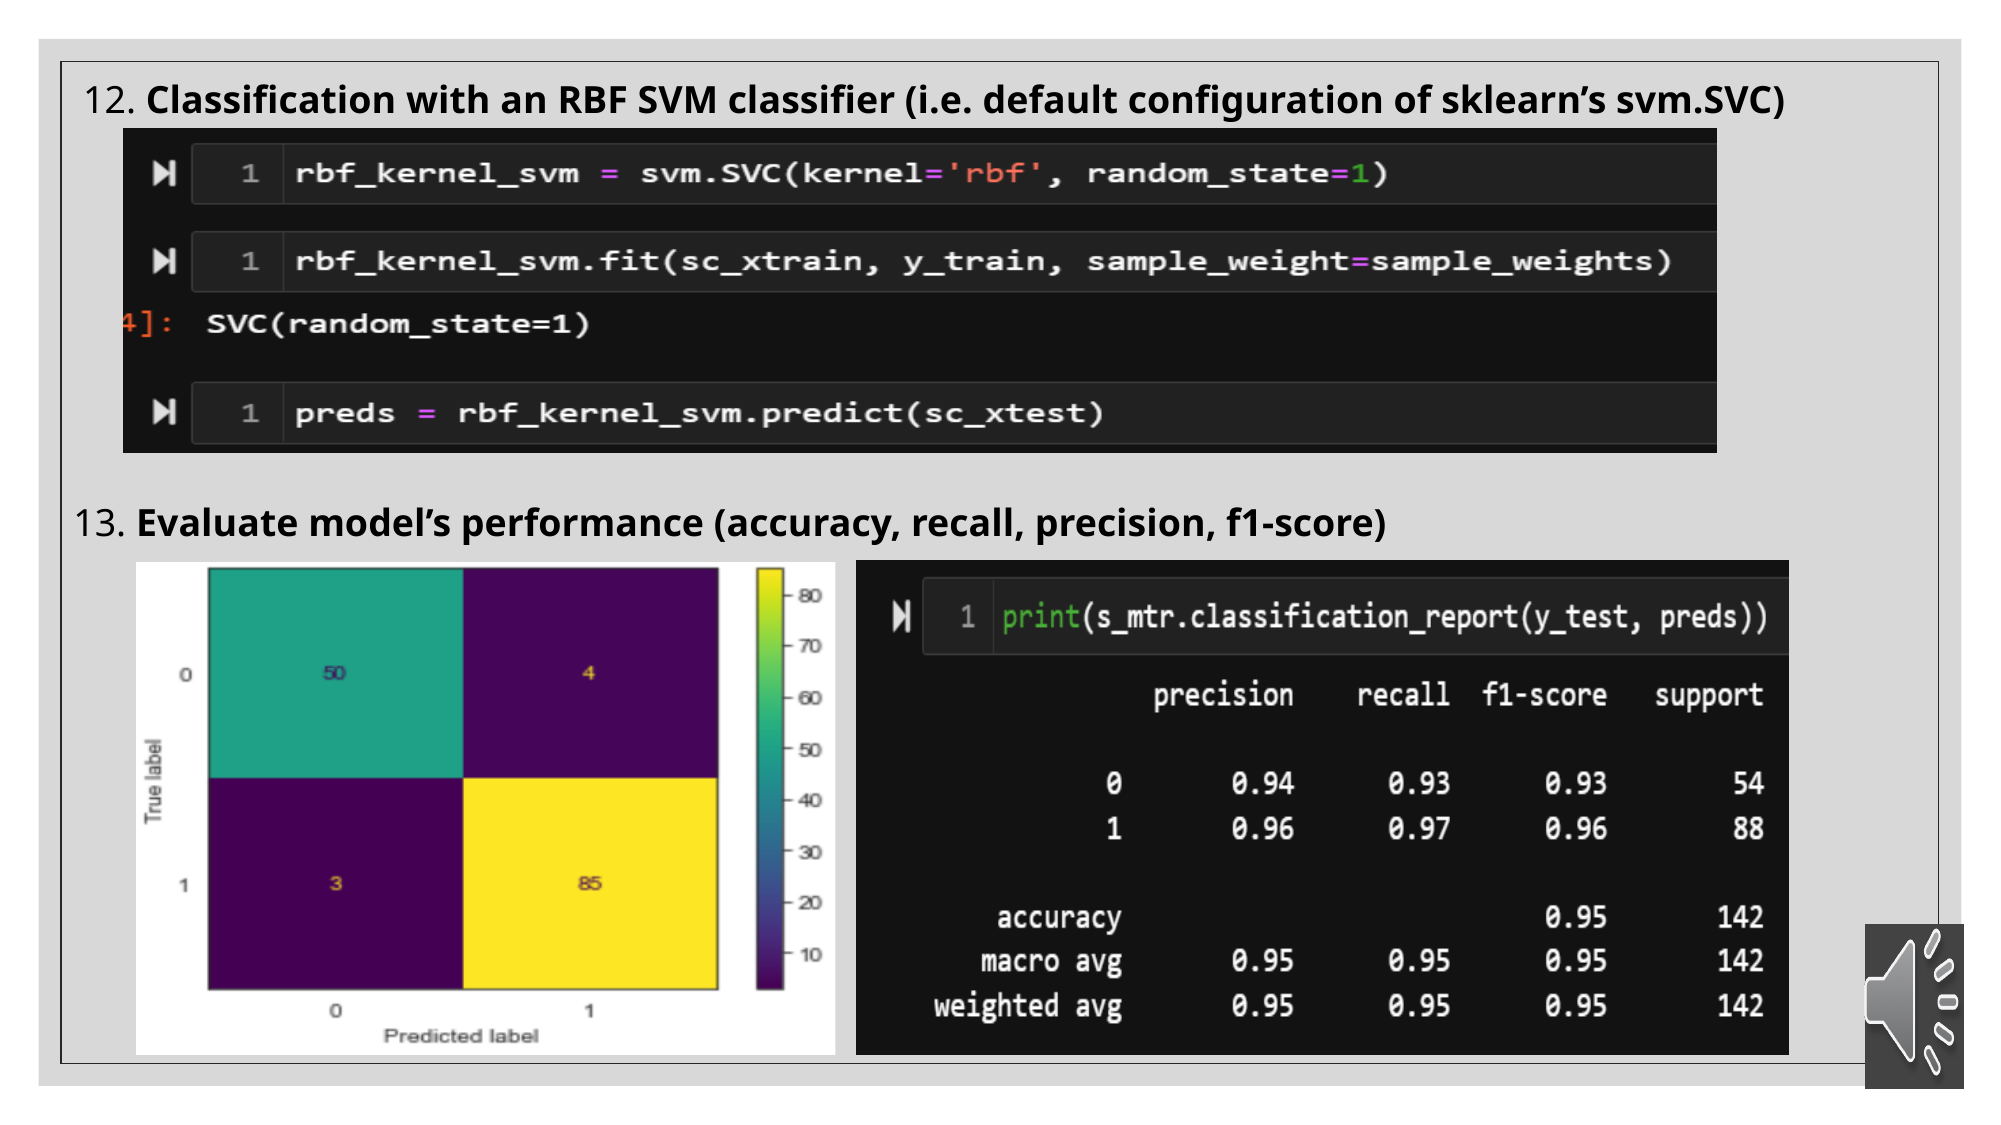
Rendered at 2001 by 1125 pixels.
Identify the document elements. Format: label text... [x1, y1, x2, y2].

picture [1863, 923, 1965, 1090]
picture [135, 562, 836, 1055]
text_box 12. Classification with an RBF SVM classifier (i.e. default configuration of sklearn’s svm.SVC) [68, 68, 1932, 129]
picture [122, 128, 1717, 453]
text_box 13. Evaluate model’s performance (accuracy, recall, precision, f1-score) [58, 491, 1776, 551]
picture [856, 560, 1789, 1055]
